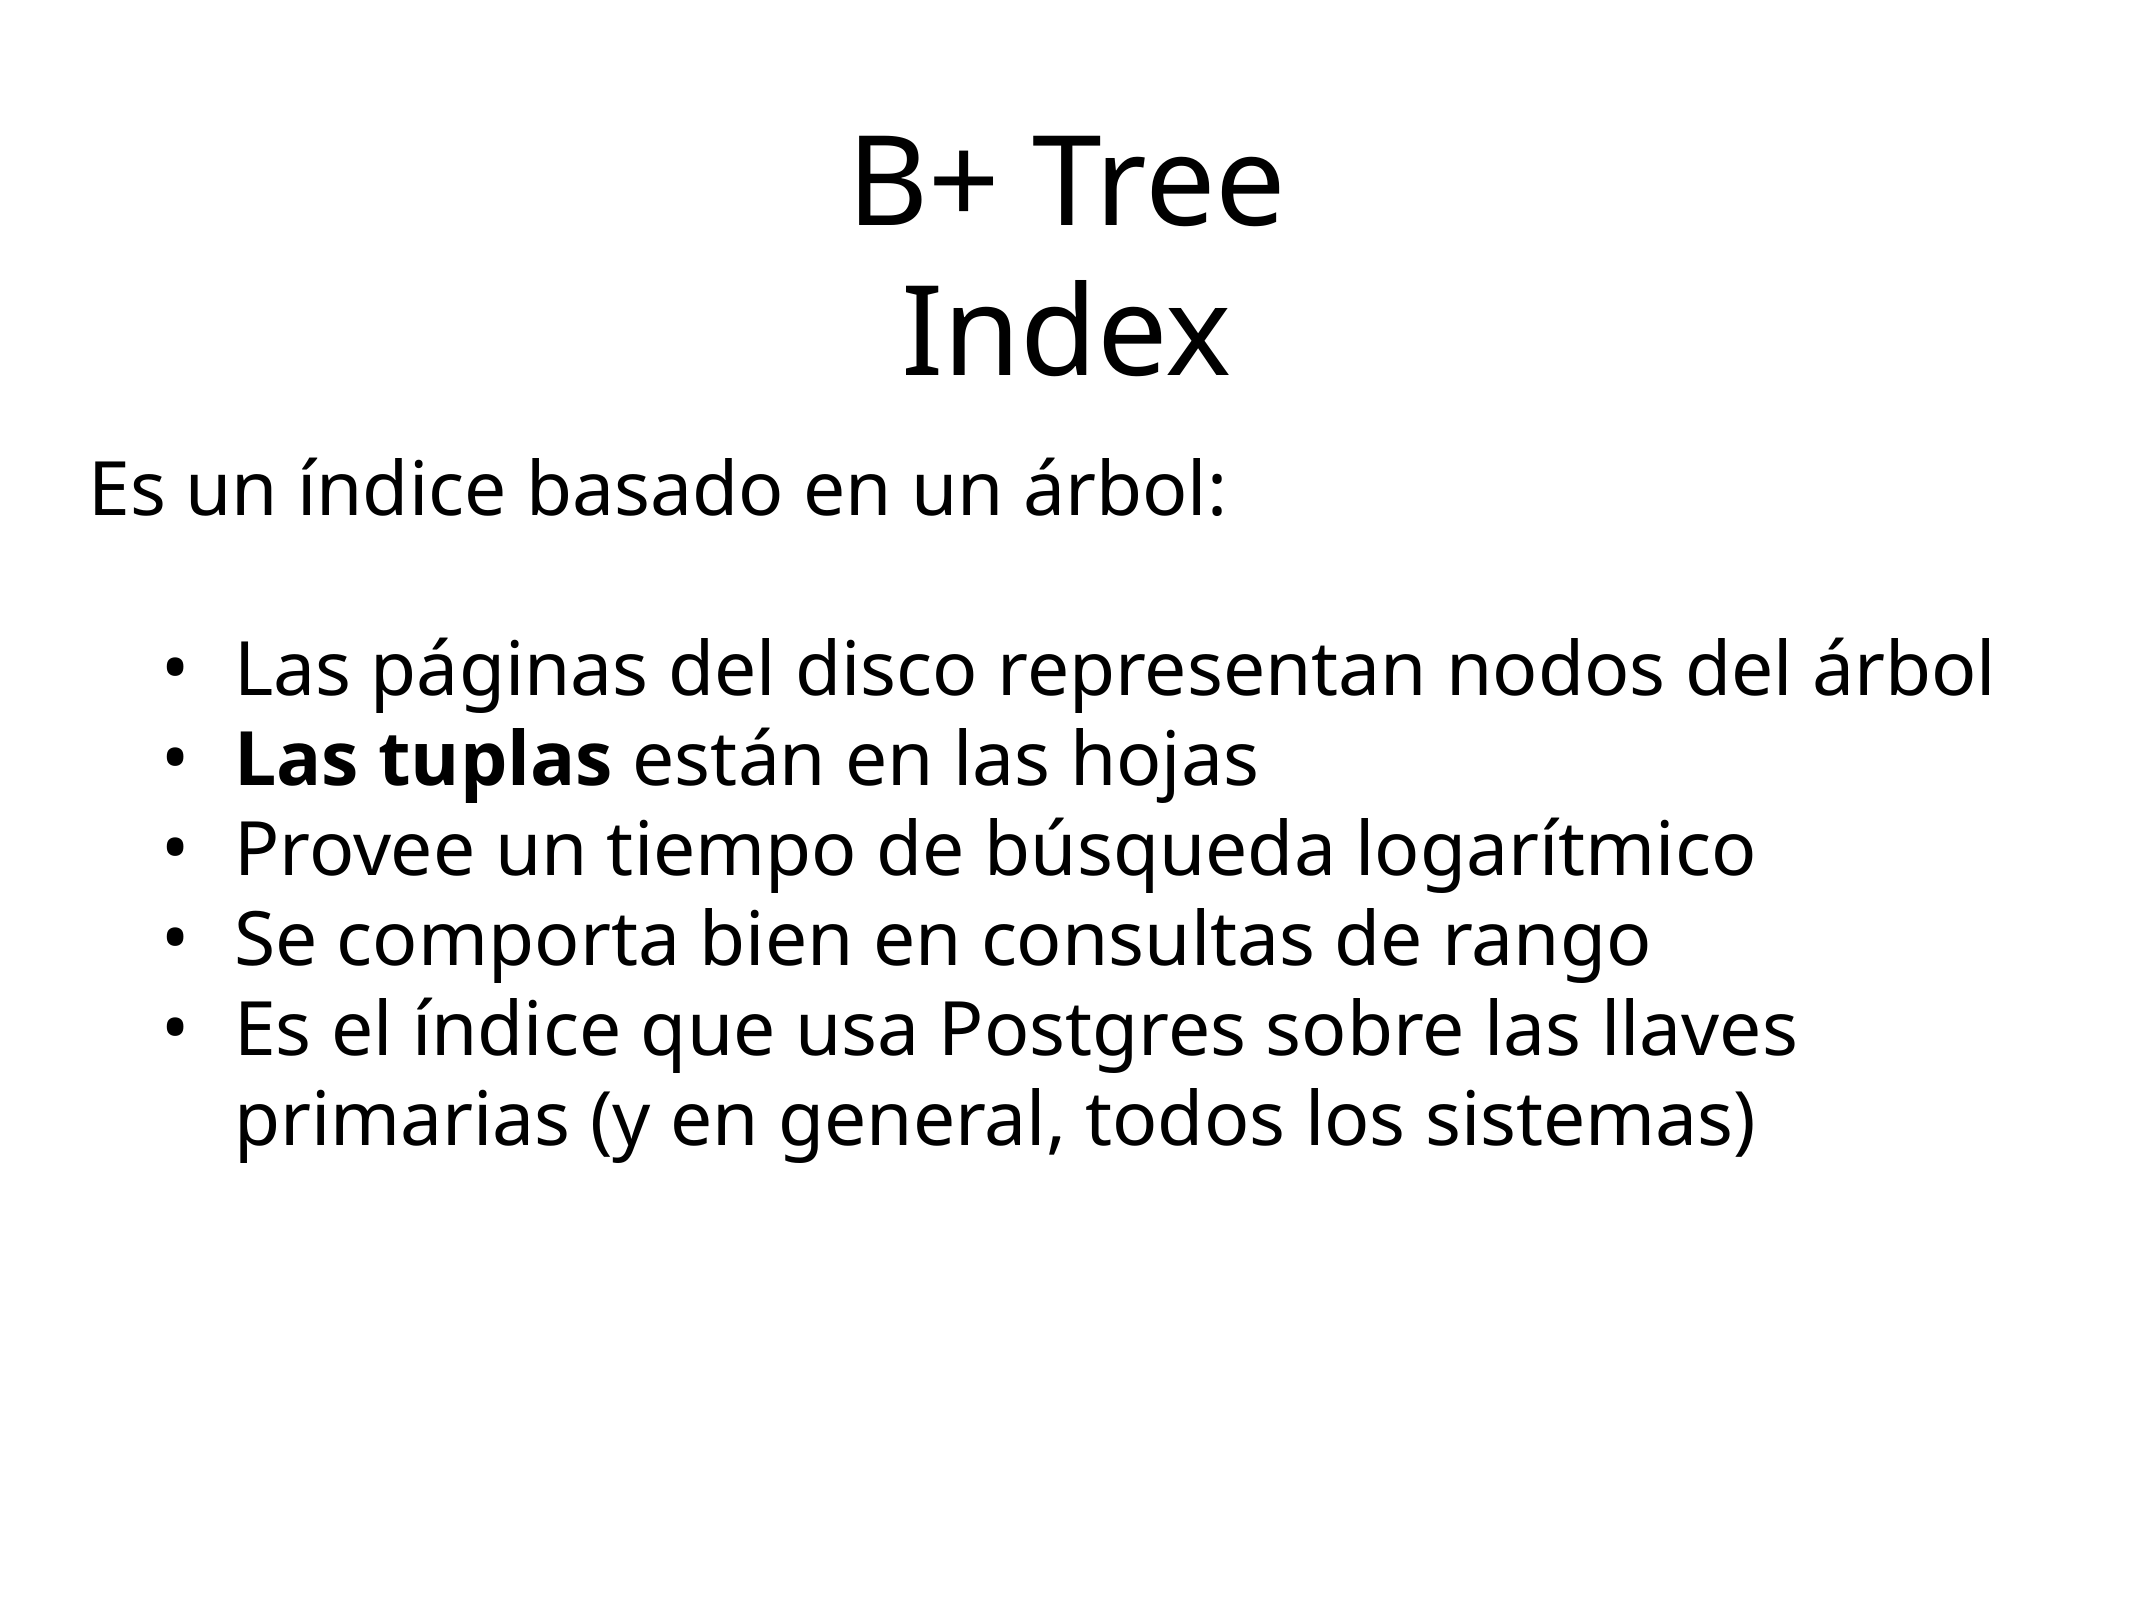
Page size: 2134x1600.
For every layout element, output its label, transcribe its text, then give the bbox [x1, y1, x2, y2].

text_box Es un índice basado en un árbol: Las páginas del disco representan nodos del árbol Las tuplas están en las hojas Provee un tiempo de búsqueda logarítmico Se comporta bien en consultas de rango Es el índice que usa Postgres sobre las llaves primarias (y en general, todos los sistemas) [80, 431, 2054, 1169]
text_box B+ Tree Index [665, 91, 1469, 409]
